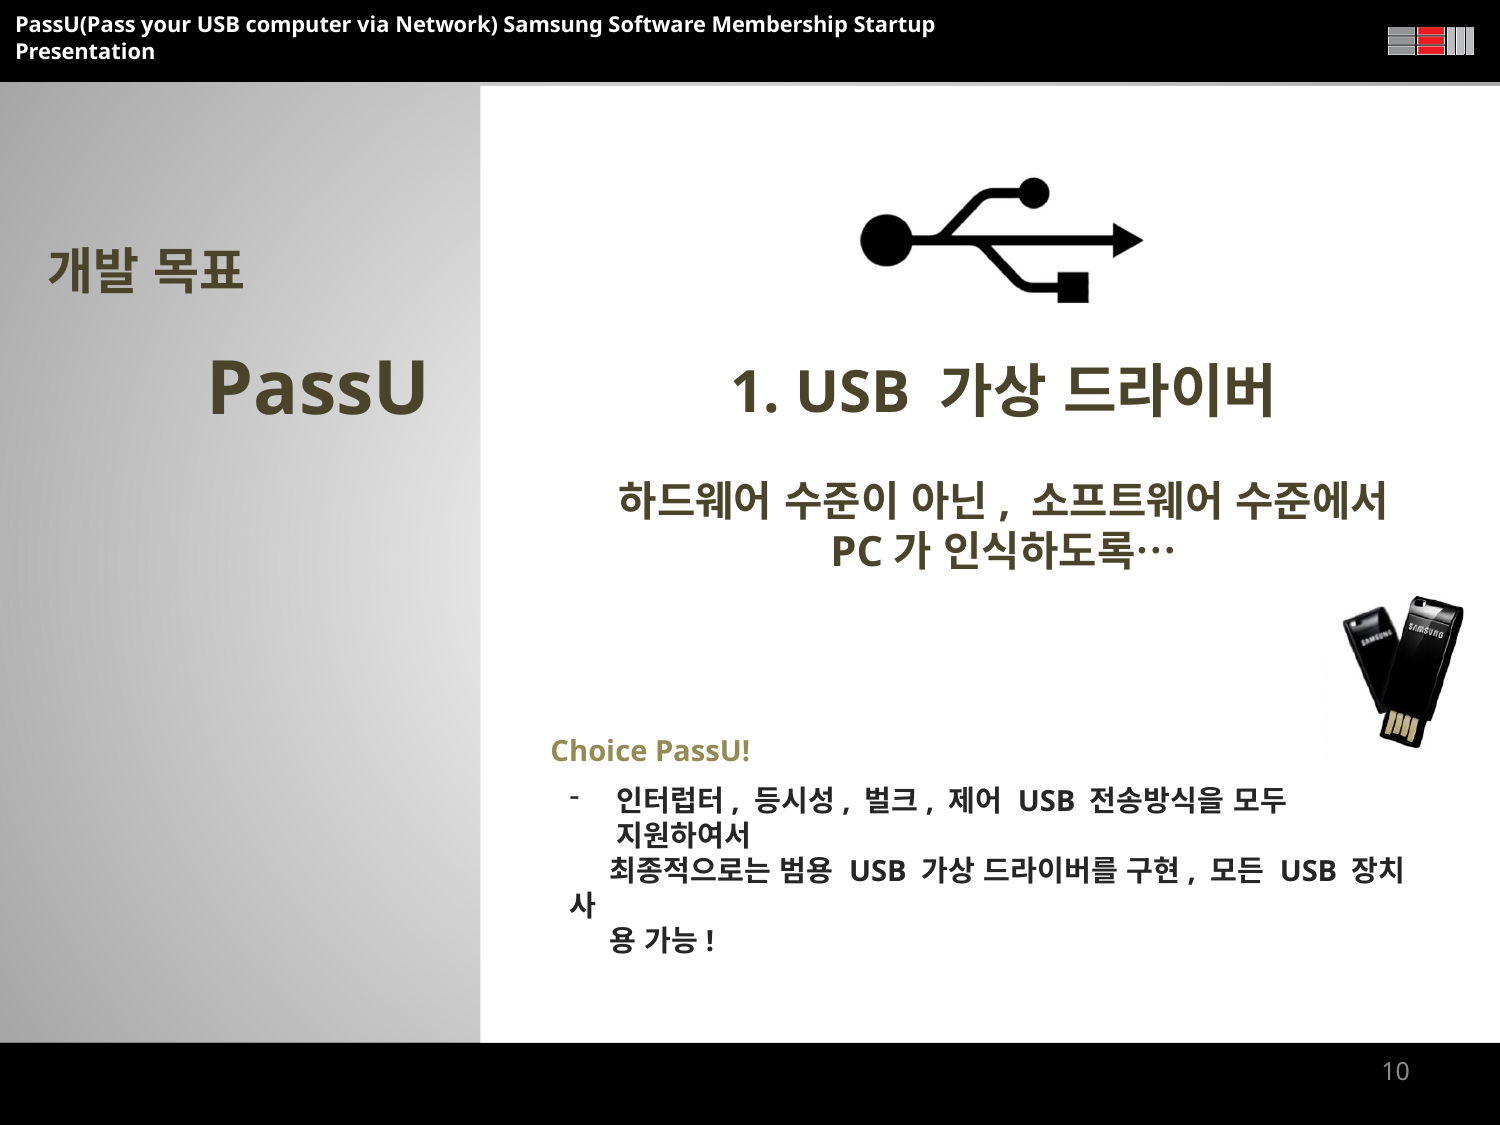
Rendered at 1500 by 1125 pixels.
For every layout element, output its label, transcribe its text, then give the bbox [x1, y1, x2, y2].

text_box PassU [172, 331, 447, 437]
text_box 개발 목표 [32, 231, 447, 307]
text_box 1. USB 가상 드라이버 하드웨어 수준이 아닌, 소프트웨어 수준에서 PC가 인식하도록… [525, 347, 1483, 582]
text_box 인터럽터, 등시성, 벌크, 제어 USB 전송방식을 모두 지원하여서 최종적으로는 범용 USB 가상 드라이버를 구현, 모든 USB 장치 사 용 가능! [554, 775, 1436, 965]
picture [1322, 586, 1477, 760]
picture [1387, 22, 1477, 58]
text_box [0, 1041, 1500, 1125]
picture [846, 159, 1161, 321]
slide_number PassU(Pass your USB computer via Network) Samsung Software Membership Startup Presentation [0, 7, 1081, 68]
slide_number 10 [1074, 1042, 1425, 1103]
text_box [478, 84, 1500, 1041]
text_box Choice PassU! [535, 724, 766, 775]
